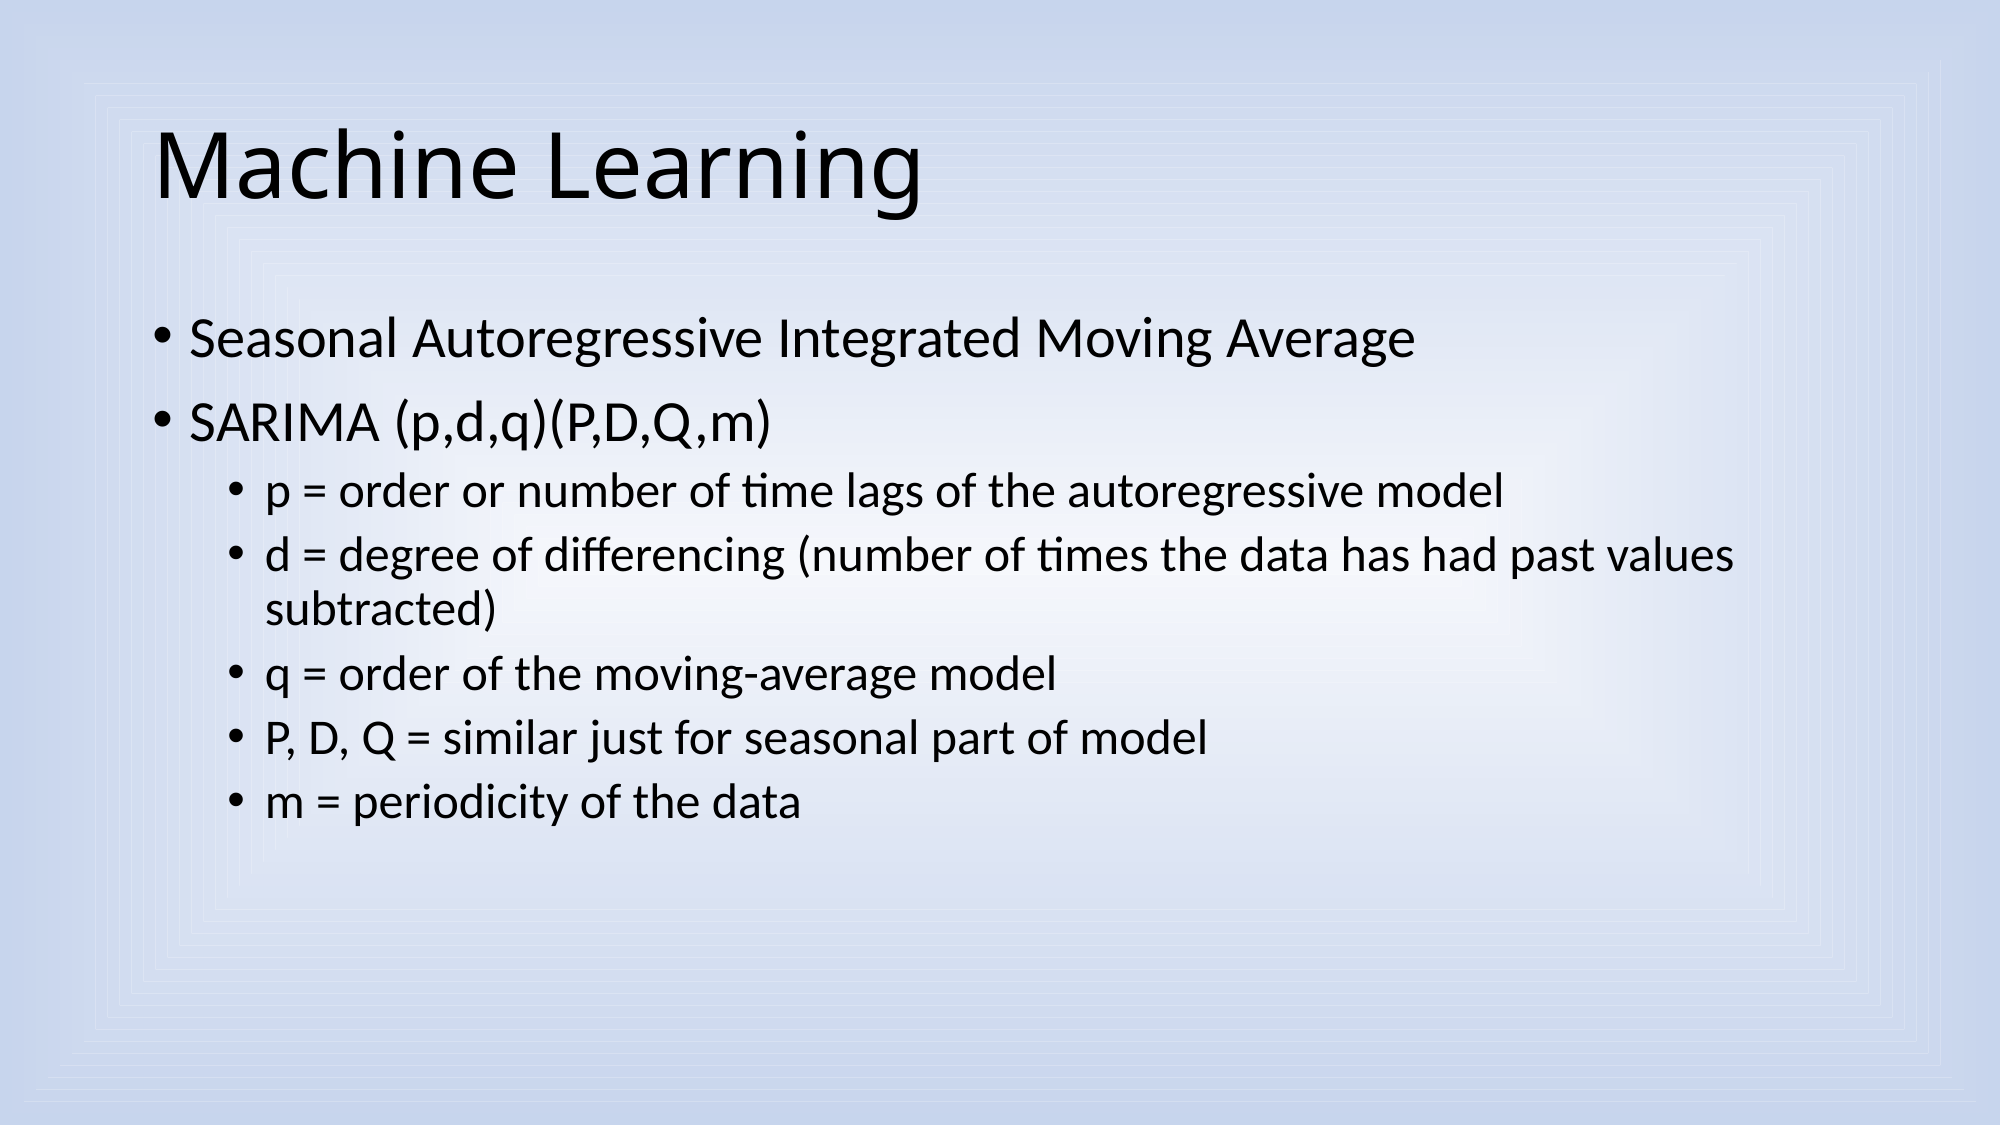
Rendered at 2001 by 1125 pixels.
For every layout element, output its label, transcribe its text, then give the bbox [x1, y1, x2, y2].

list Seasonal Autoregressive Integrated Moving Average SARIMA (p,d,q)(P,D,Q,m) p = order or number of time lags of the autoregressive model d = degree of differencing (number of times the data has had past values subtracted) q = order of the moving-average model P, D, Q = similar just for seasonal part of model m = periodicity of the data [137, 299, 1863, 1014]
title Machine Learning [137, 59, 1863, 278]
